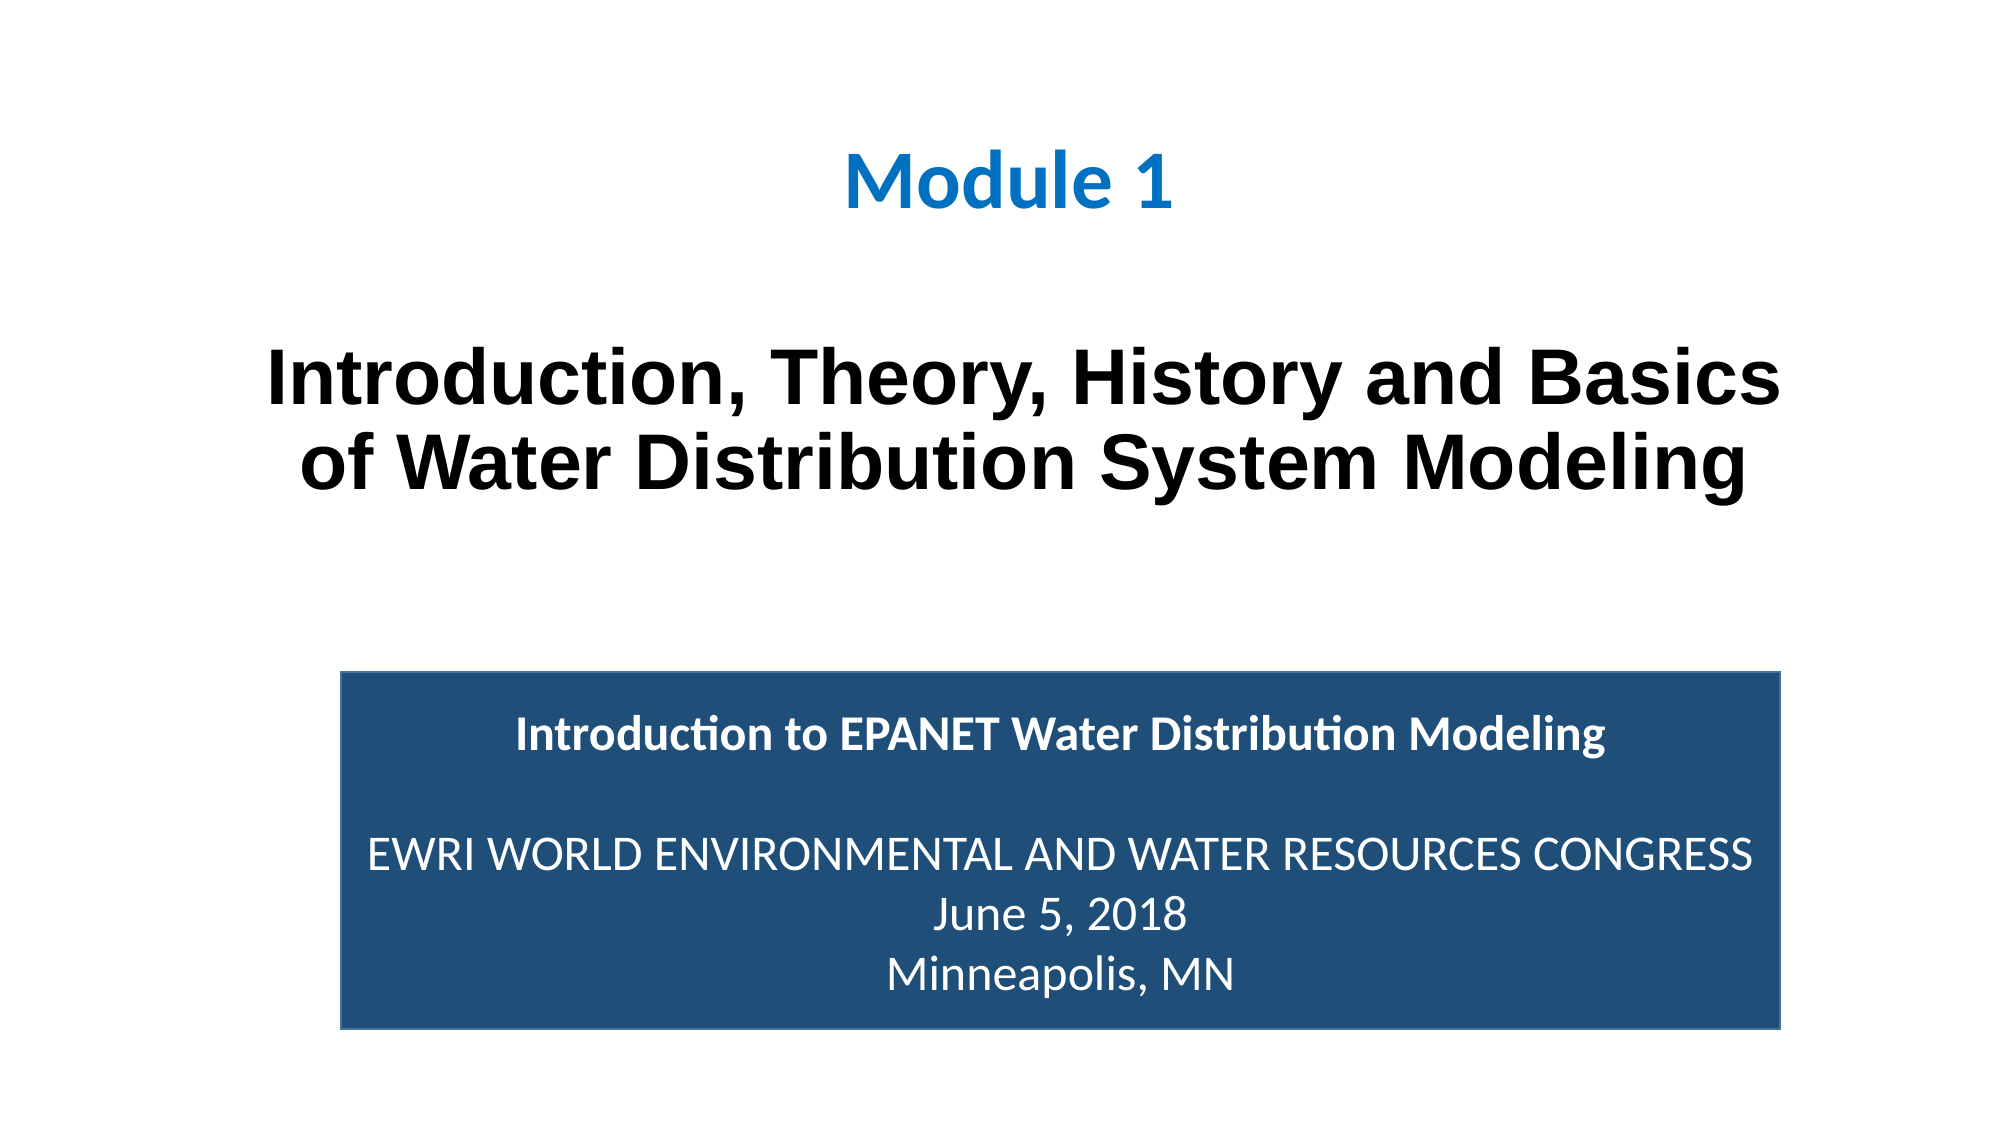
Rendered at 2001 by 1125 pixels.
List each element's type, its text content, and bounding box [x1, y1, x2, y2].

text_box Introduction to EPANET Water Distribution Modeling EWRI WORLD ENVIRONMENTAL AND WATER RESOURCES CONGRESS June 5, 2018 Minneapolis, MN [340, 671, 1781, 1030]
text_box Module 1 [577, 117, 1441, 233]
title Introduction, Theory, History and Basics of Water Distribution System Modeling [234, 300, 1816, 542]
